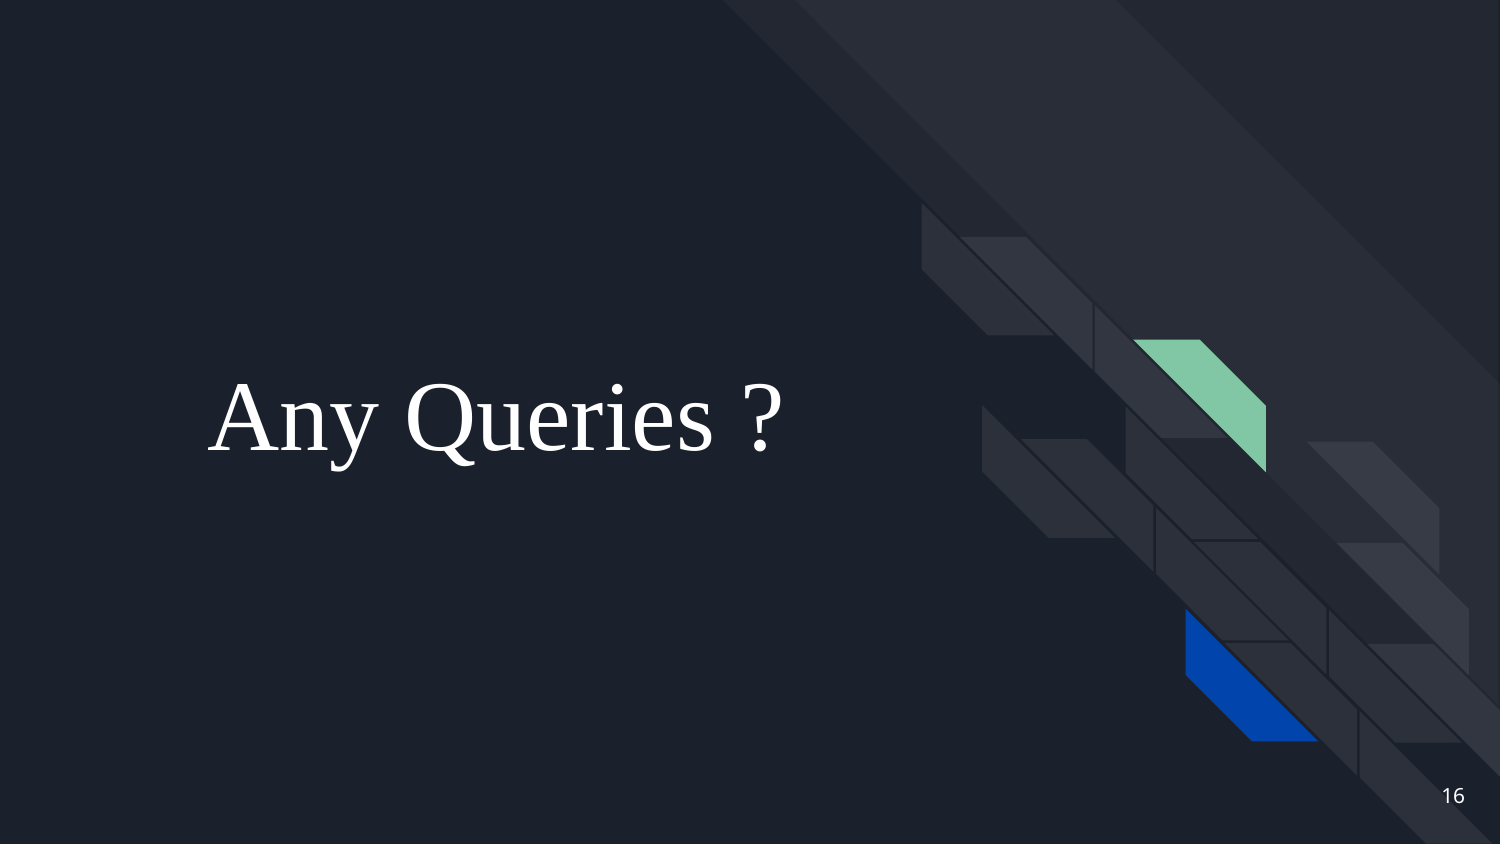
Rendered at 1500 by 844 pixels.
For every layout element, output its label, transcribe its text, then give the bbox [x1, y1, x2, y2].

slide_number ‹#› [1389, 764, 1480, 830]
title Any Queries ? [192, 276, 891, 621]
